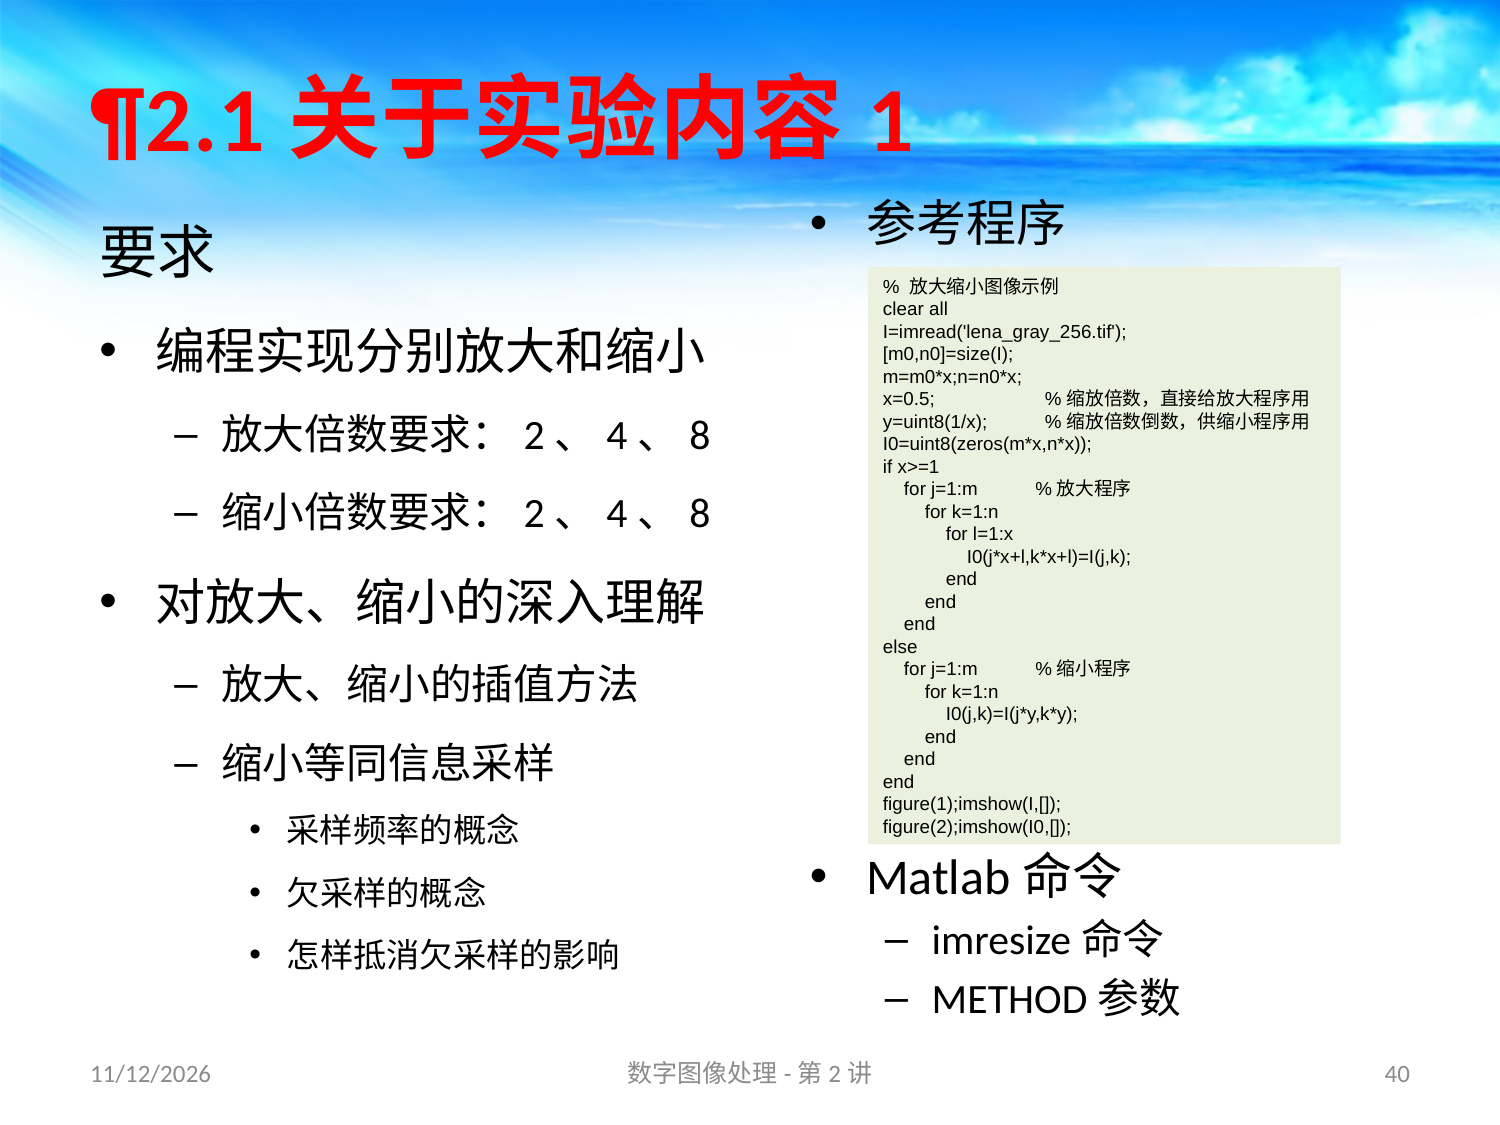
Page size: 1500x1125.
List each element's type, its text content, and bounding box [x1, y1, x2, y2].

title ¶2.1关于实验内容1 [74, 44, 1426, 185]
picture [0, 0, 1500, 1125]
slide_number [75, 1042, 425, 1103]
footer 数字图像处理-第2讲 [512, 1042, 988, 1103]
list 要求 编程实现分别放大和缩小 放大倍数要求：2、4、8 缩小倍数要求：2、4、8 对放大、缩小的深入理解 放大、缩小的插值方法 缩小等同信息采样 采样频率的概念 欠采样的概念 怎样抵消欠采样的影响 [74, 207, 763, 1083]
text_box 参考程序 Matlab命令 imresize命令 METHOD参数 [785, 184, 1424, 1059]
text_box % 放大缩小图像示例 clear all I=imread('lena_gray_256.tif'); [m0,n0]=size(I); m=m0*x;n=n0*x; x=0.5; %缩放倍数，直接给放大程序用 y=uint8(1/x); %缩放倍数倒数，供缩小程序用 I0=uint8(zeros(m*x,n*x)); if x>=1 for j=1:m %放大程序 for k=1:n for l=1:x I0(j*x+l,k*x+l)=I(j,k); end end end else for j=1:m %缩小程序 for k=1:n I0(j,k)=I(j*y,k*y); end end end figure(1);imshow(I,[]); figure(2);imshow(I0,[]); [868, 267, 1341, 845]
slide_number 40 [1074, 1042, 1425, 1103]
